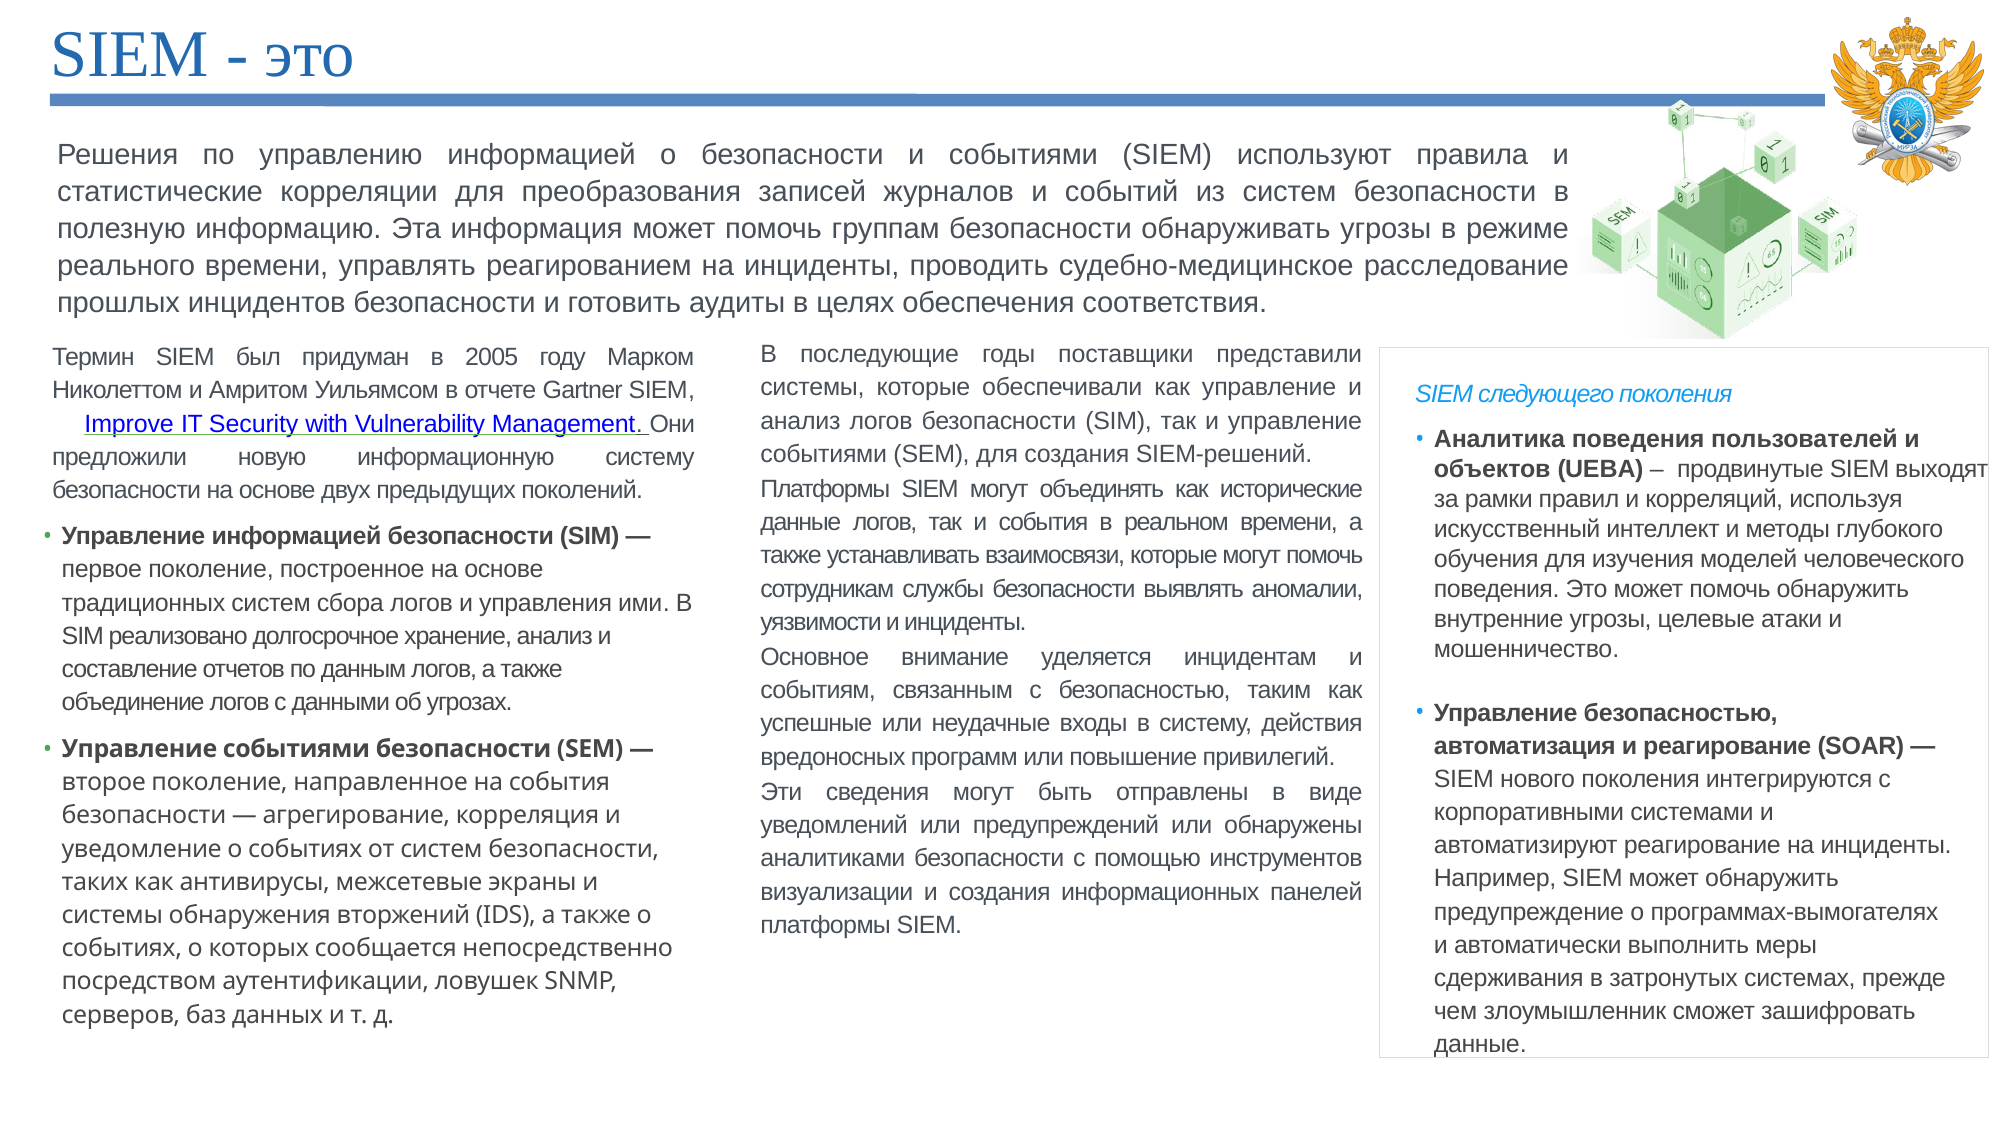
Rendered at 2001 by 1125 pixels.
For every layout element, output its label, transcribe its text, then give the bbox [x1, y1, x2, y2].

title SIEM - это [50, 9, 1825, 99]
text_box Термин SIEM был придуман в 2005 году Марком Николеттом и Амритом Уильямсом в отчете Gartner SIEM, Improve IT Security with Vulnerability Management. Они предложили новую информационную систему безопасности на основе двух предыдущих поколений. [49, 335, 695, 504]
picture [1575, 13, 1989, 340]
text_box Решения по управлению информацией о безопасности и событиями (SIEM) используют правила и статистические корреляции для преобразования записей журналов и событий из систем безопасности в полезную информацию. Эта информация может помочь группам безопасности обнаруживать угрозы в режиме реального времени, управлять реагированием на инциденты, проводить судебно-медицинское расследование прошлых инцидентов безопасности и готовить аудиты в целях обеспечения соответствия. [55, 131, 1570, 319]
text_box SIEM следующего поколения Аналитика поведения пользователей и объектов (UEBA) – продвинутые SIEM выходят за рамки правил и корреляций, используя искусственный интеллект и методы глубокого обучения для изучения моделей человеческого поведения. Это может помочь обнаружить внутренние угрозы, целевые атаки и мошенничество. Управление безопасностью, автоматизация и реагирование (SOAR) — SIEM нового поколения интегрируются с корпоративными системами и автоматизируют реагирование на инциденты. Например, SIEM может обнаружить предупреждение о программах-вымогателях и автоматически выполнить меры сдерживания в затронутых системах, прежде чем злоумышленник сможет зашифровать данные. [1379, 347, 1989, 1058]
text_box В последующие годы поставщики представили системы, которые обеспечивали как управление и анализ логов безопасности (SIM), так и управление событиями (SEM), для создания SIEM-решений. Платформы SIEM могут объединять как исторические данные логов, так и события в реальном времени, а также устанавливать взаимосвязи, которые могут помочь сотрудникам службы безопасности выявлять аномалии, уязвимости и инциденты. Основное внимание уделяется инцидентам и событиям, связанным с безопасностью, таким как успешные или неудачные входы в систему, действия вредоносных программ или повышение привилегий. Эти сведения могут быть отправлены в виде уведомлений или предупреждений или обнаружены аналитиками безопасности с помощью инструментов визуализации и создания информационных панелей платформы SIEM. [758, 332, 1364, 939]
text_box Управление событиями безопасности (SEM) — второе поколение, направленное на события безопасности — агрегирование, корреляция и уведомление о событиях от систем безопасности, таких как антивирусы, межсетевые экраны и системы обнаружения вторжений (IDS), а также о событиях, о которых сообщается непосредственно посредством аутентификации, ловушек SNMP, серверов, баз данных и т. д. [40, 727, 695, 1028]
text_box Управление информацией безопасности (SIM) — первое поколение, построенное на основе традиционных систем сбора логов и управления ими. В SIM реализовано долгосрочное хранение, анализ и составление отчетов по данным логов, а также объединение логов с данными об угрозах. [40, 514, 695, 716]
